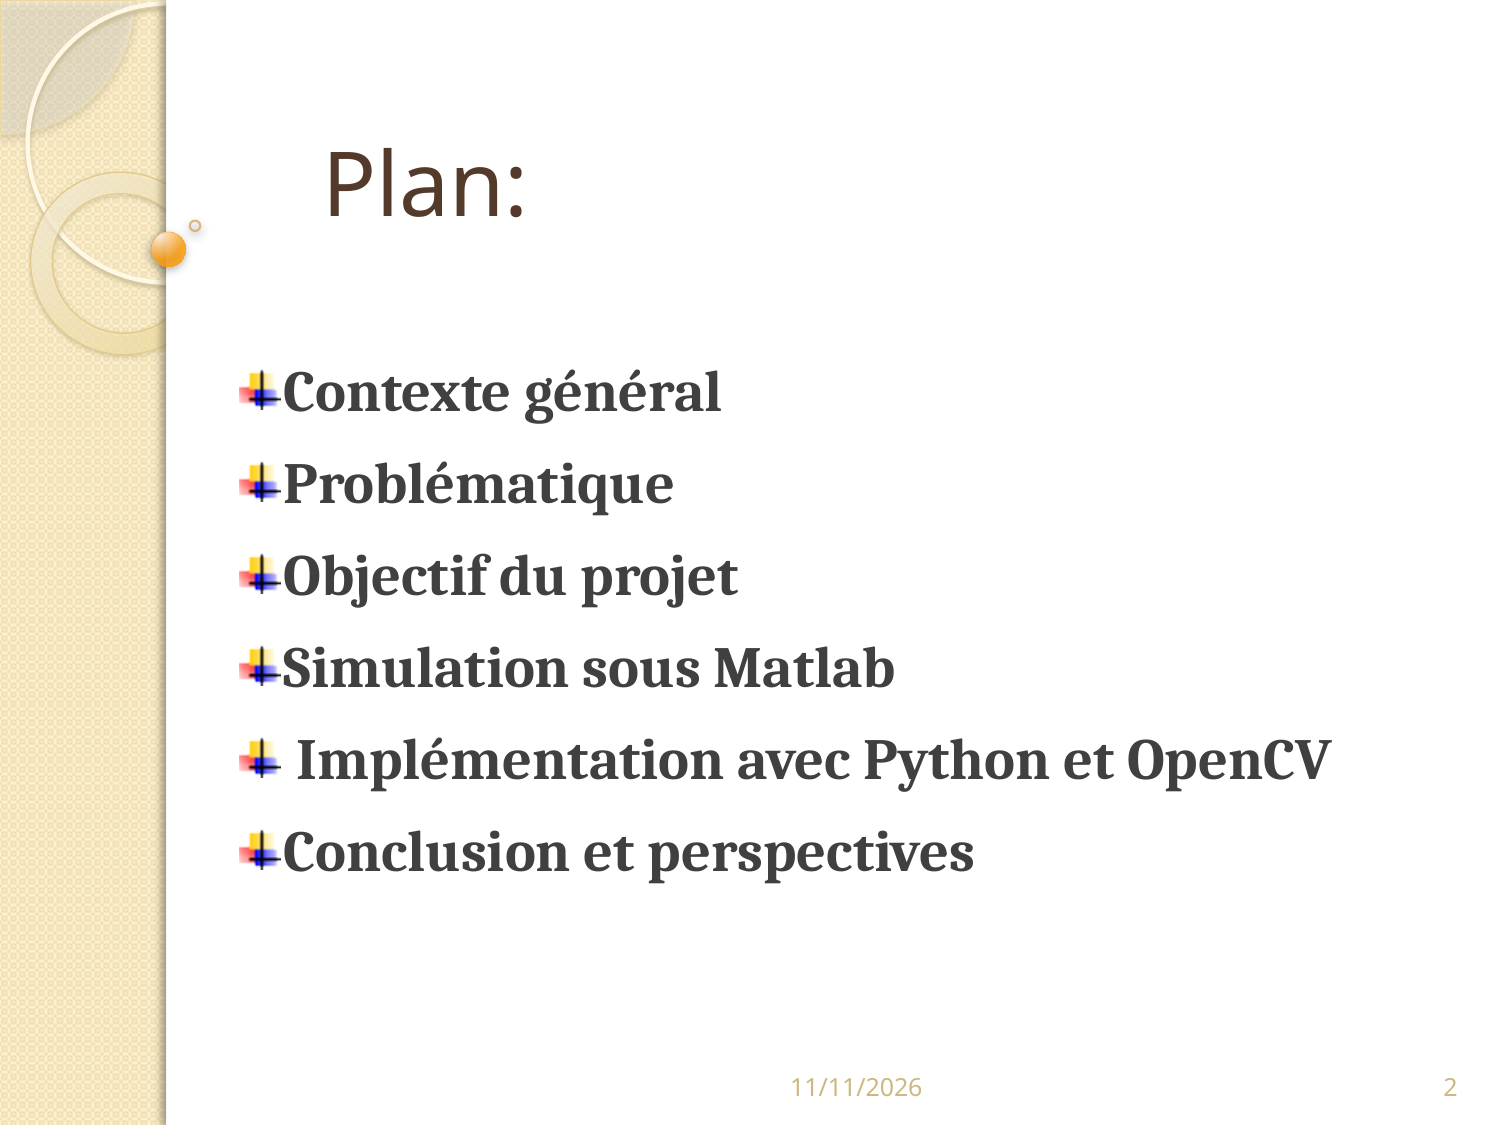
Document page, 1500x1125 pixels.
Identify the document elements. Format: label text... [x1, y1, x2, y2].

picture [239, 828, 281, 870]
picture [239, 368, 281, 410]
slide_number 2 [1413, 1034, 1488, 1113]
picture [239, 552, 281, 594]
subtitle Contexte général Problématique Objectif du projet Simulation sous Matlab Implémentation avec Python et OpenCV Conclusion et perspectives [225, 262, 1440, 1034]
title Plan: [237, 0, 1453, 242]
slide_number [587, 1034, 938, 1113]
picture [239, 644, 281, 686]
picture [239, 460, 281, 502]
picture [239, 736, 281, 778]
